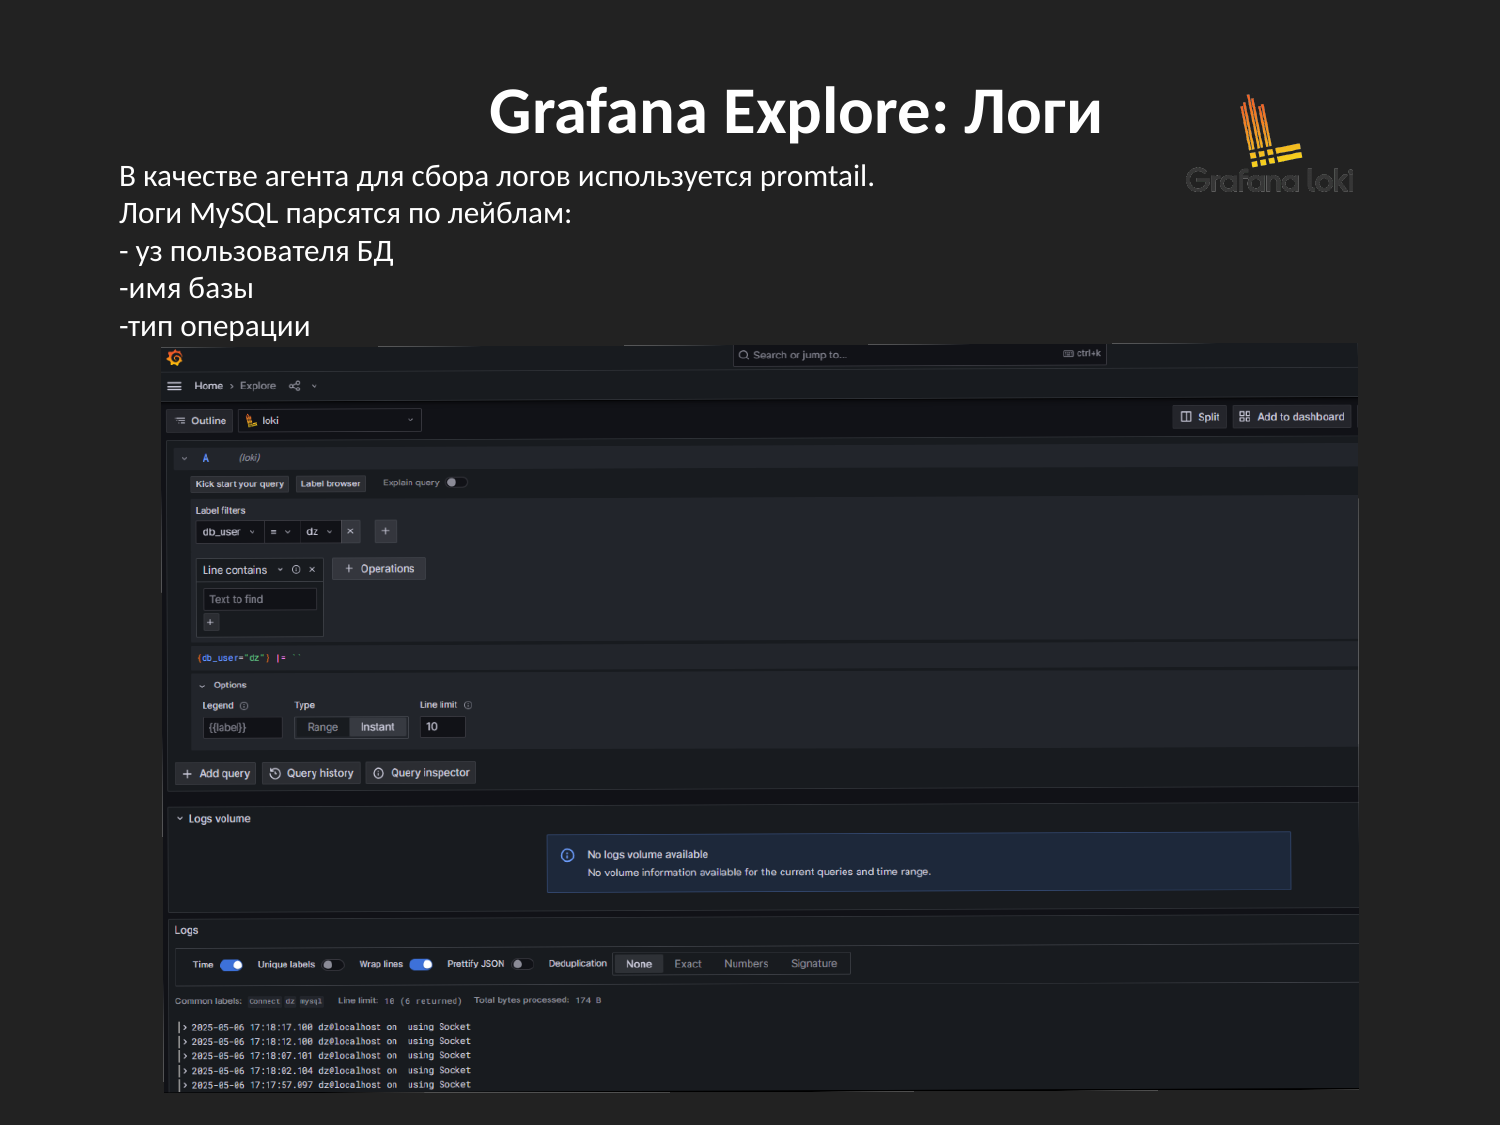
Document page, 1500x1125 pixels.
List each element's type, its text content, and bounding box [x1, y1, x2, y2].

picture [161, 343, 1359, 1093]
text_box Grafana Explore: Логи [474, 58, 1120, 154]
text_box В качестве агента для сбора логов используется promtail. Логи MySQL парсятся по лейблам: - уз пользователя БД -имя базы -тип операции [104, 147, 892, 350]
picture [1151, 23, 1388, 261]
